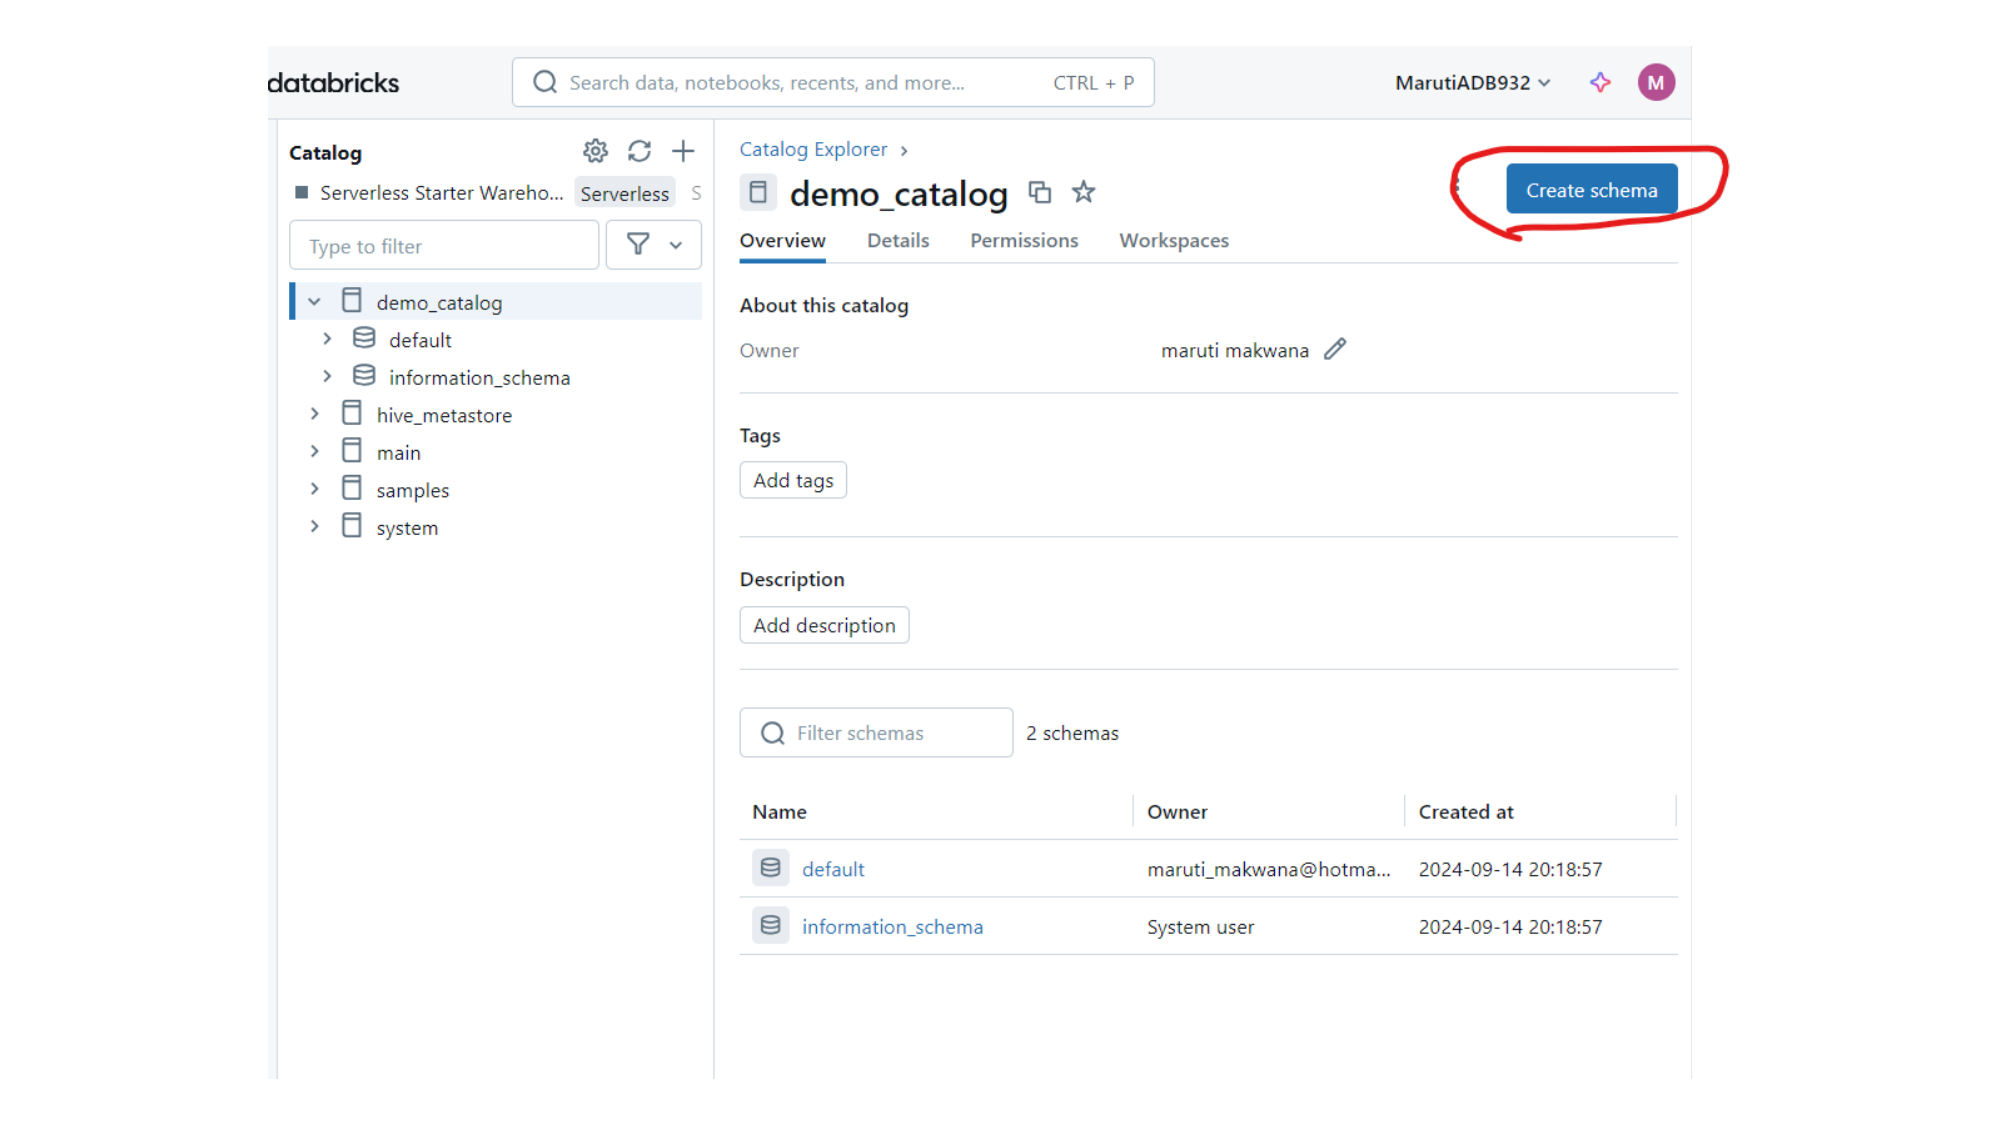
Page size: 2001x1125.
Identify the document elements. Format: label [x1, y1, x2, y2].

picture [268, 46, 1732, 1079]
